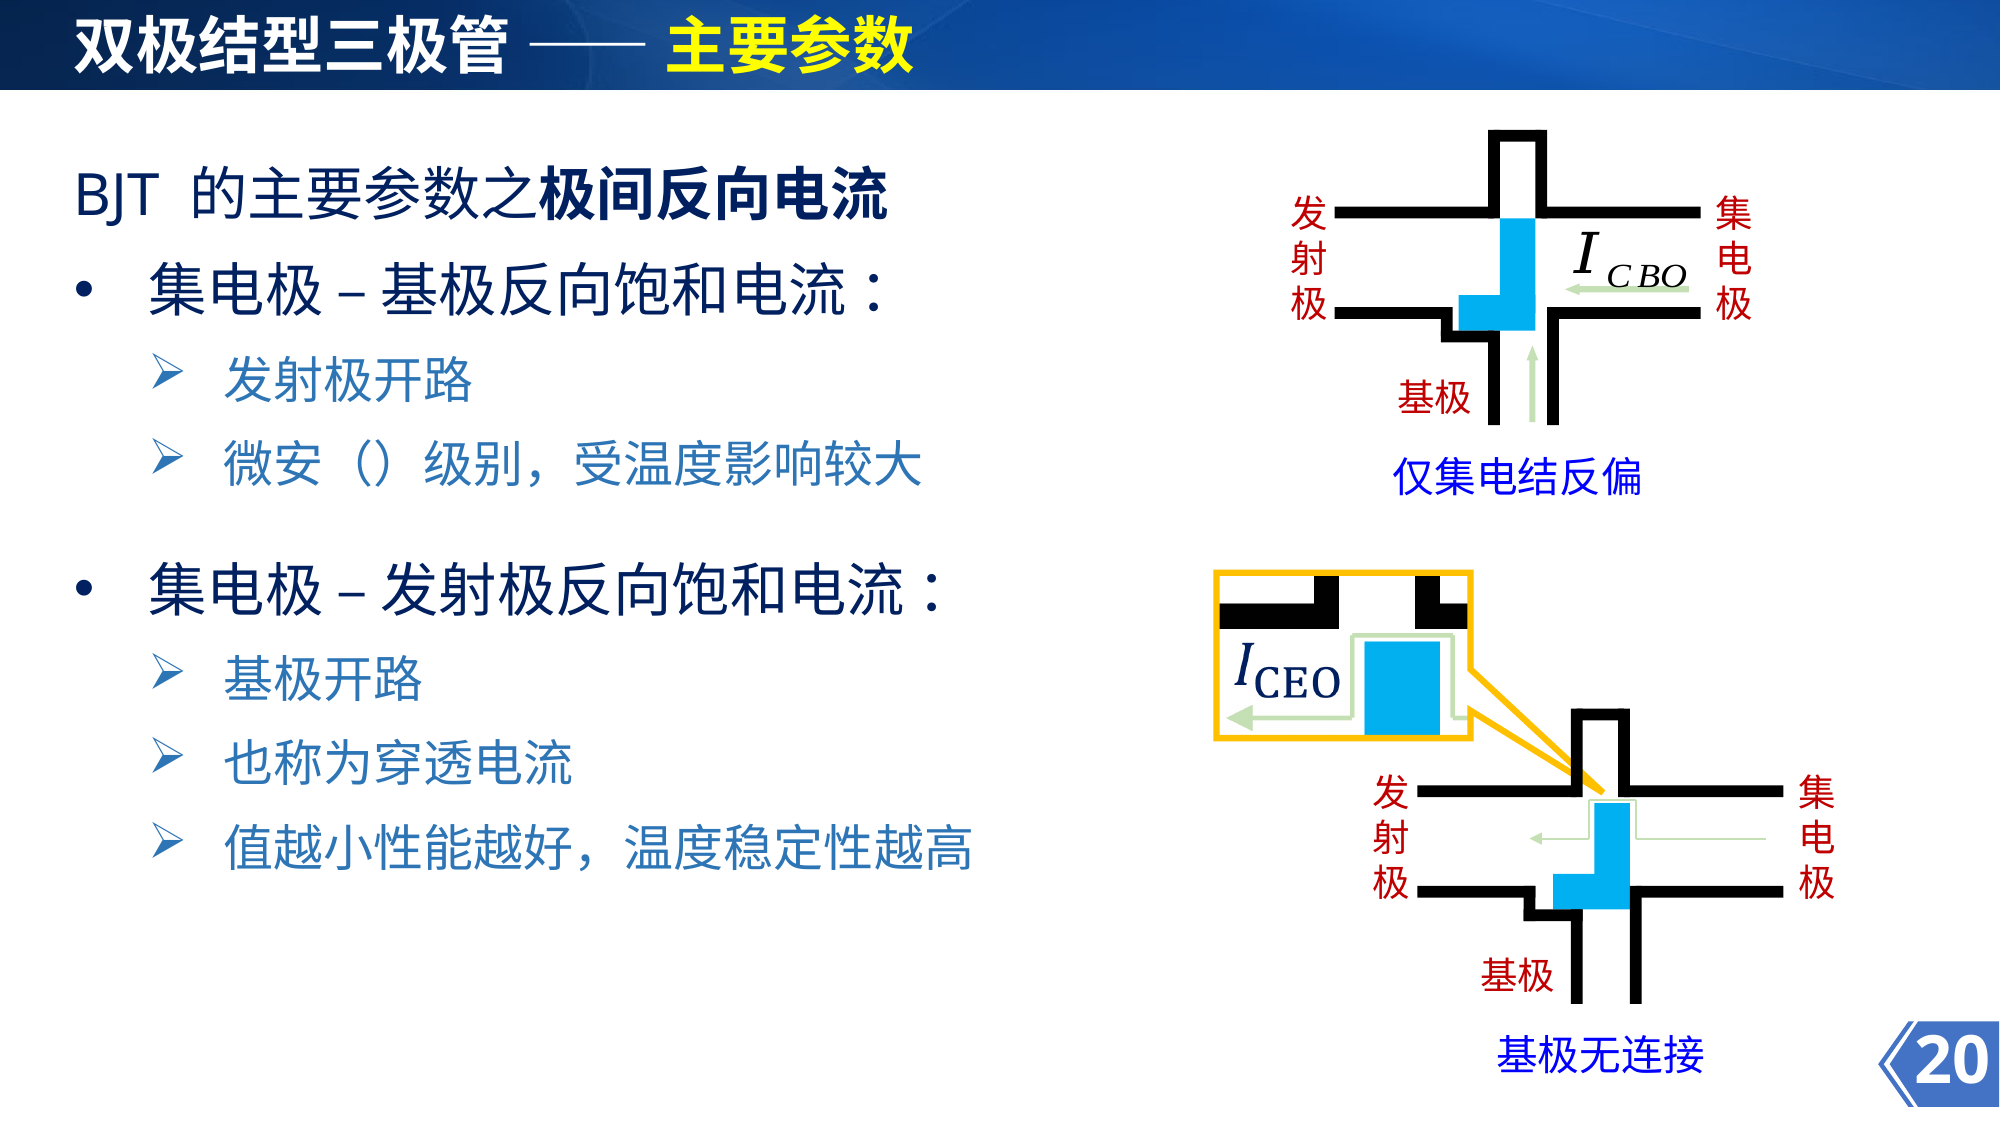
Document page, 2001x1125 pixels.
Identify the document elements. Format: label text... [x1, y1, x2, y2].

text_box 双极结型三极管 —— 主要参数 [58, 0, 1999, 90]
picture [0, 0, 2000, 95]
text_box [1275, 129, 1760, 508]
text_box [1878, 1016, 2000, 1107]
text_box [1216, 572, 1843, 1087]
